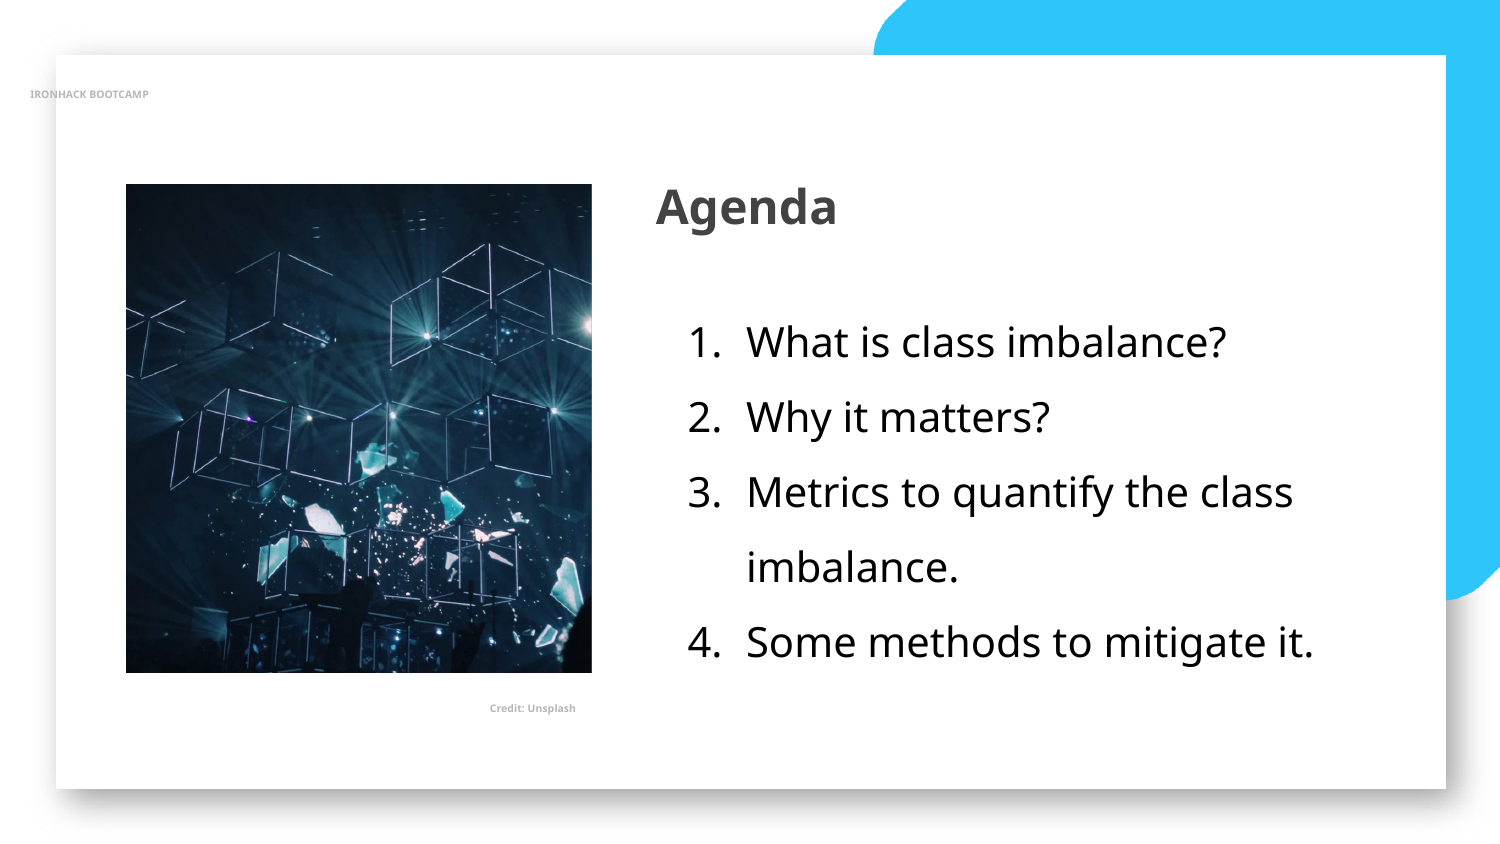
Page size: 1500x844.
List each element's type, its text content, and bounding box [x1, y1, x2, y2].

text_box Credit: Unsplash [253, 685, 592, 722]
text_box IRONHACK BOOTCAMP [15, 71, 354, 108]
text_box Agenda [640, 161, 1301, 279]
picture [0, 0, 1500, 844]
text_box What is class imbalance? Why it matters? Metrics to quantify the class imbalance. Some methods to mitigate it. [655, 275, 1368, 656]
